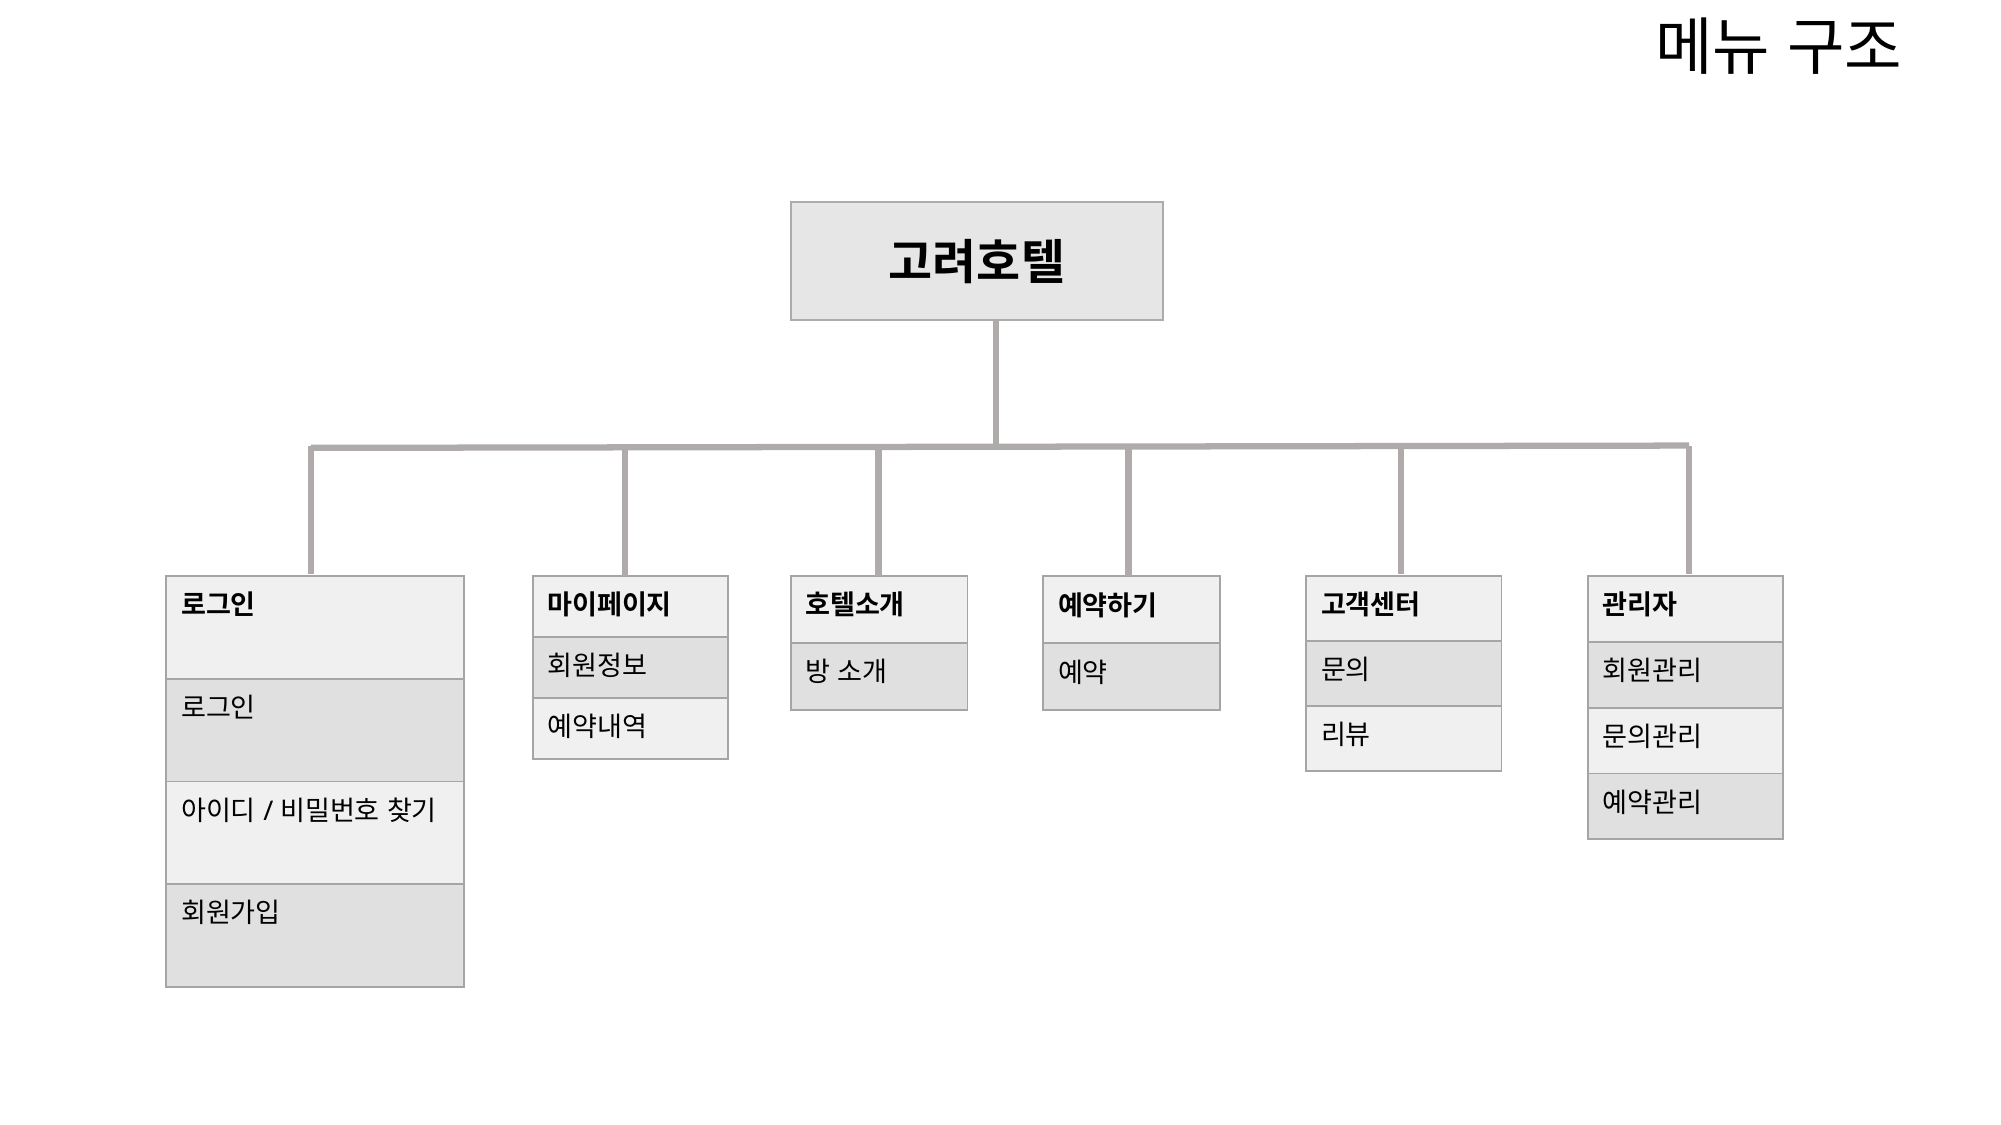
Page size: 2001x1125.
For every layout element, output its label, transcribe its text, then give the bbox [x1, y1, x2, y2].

table_cell 방 소개 [792, 644, 967, 709]
table_cell 로그인 [167, 680, 463, 781]
table_header 로그인 [167, 577, 463, 678]
table_cell 리뷰 [1307, 707, 1501, 770]
table_cell 예약관리 [1589, 774, 1782, 838]
table_header 마이페이지 [534, 577, 727, 636]
table_header 예약하기 [1044, 577, 1219, 642]
table_cell 예약 [1044, 644, 1219, 709]
table_cell 문의관리 [1589, 709, 1782, 773]
table_cell 아이디/비밀번호 찾기 [167, 782, 463, 883]
table_header 고객센터 [1307, 577, 1501, 640]
table_cell 회원관리 [1589, 643, 1782, 707]
text_box 메뉴 구조 [1640, 0, 1989, 90]
table_cell 회원가입 [167, 885, 463, 986]
text_box 고려호텔 [790, 201, 1164, 321]
table_header 관리자 [1589, 577, 1782, 641]
table_cell 문의 [1307, 642, 1501, 705]
table_cell 회원정보 [534, 638, 727, 697]
table_header 호텔소개 [792, 577, 967, 642]
table_cell 예약내역 [534, 699, 727, 758]
